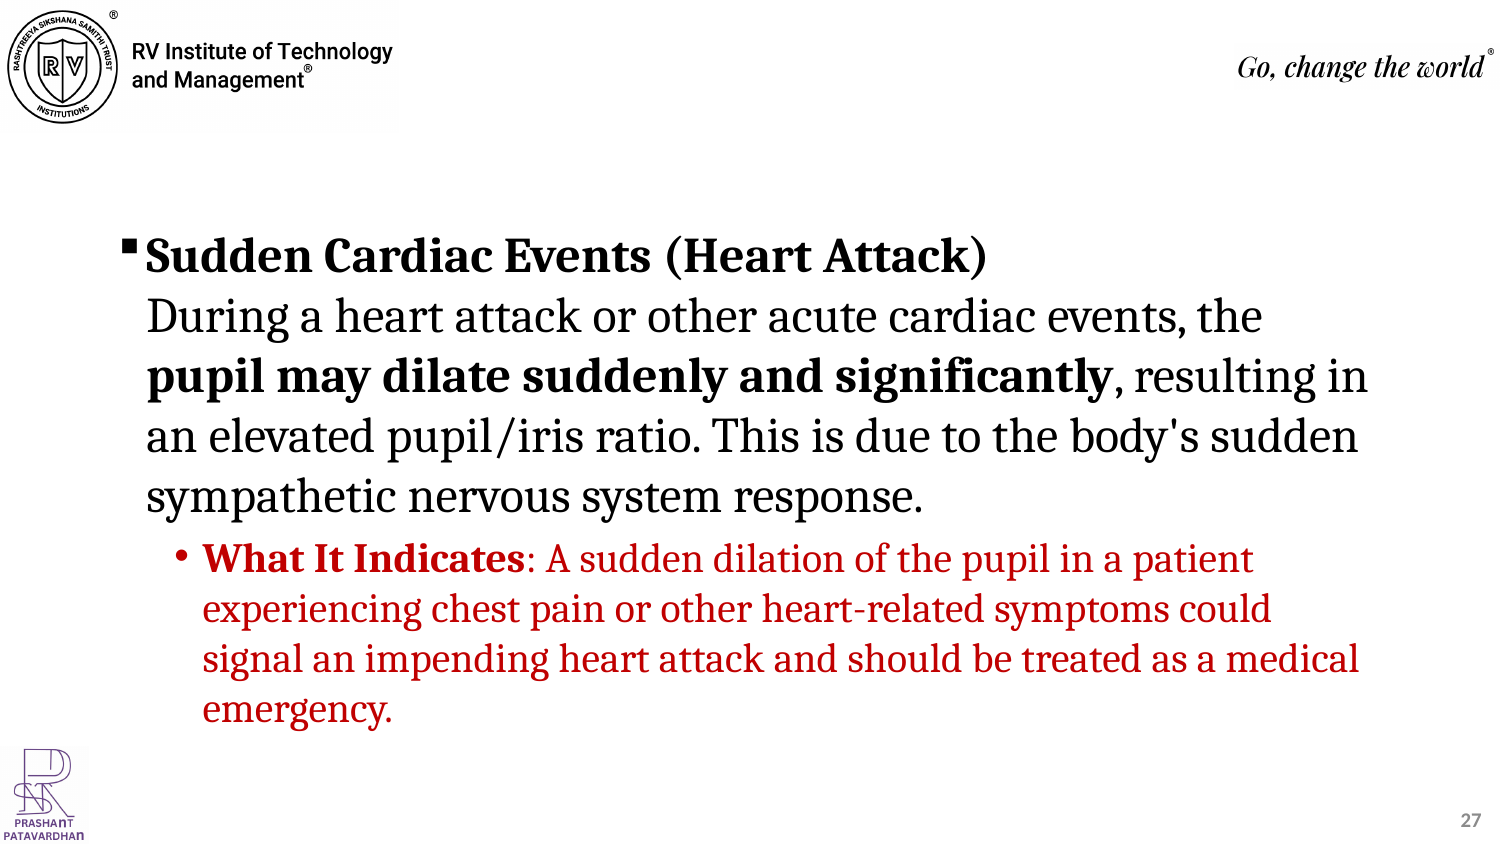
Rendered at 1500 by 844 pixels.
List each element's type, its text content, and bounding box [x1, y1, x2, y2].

picture [0, 0, 399, 133]
list Sudden Cardiac Events (Heart Attack) During a heart attack or other acute cardiac events, the pupil may dilate suddenly and significantly, resulting in an elevated pupil/iris ratio. This is due to the body's sudden sympathetic nervous system response. What It Indicates: A sudden dilation of the pupil in a patient experiencing chest pain or other heart-related symptoms could signal an impending heart attack and should be treated as a medical emergency. [103, 215, 1397, 760]
picture [1234, 43, 1500, 90]
slide_number 27 [1159, 796, 1497, 842]
picture [0, 746, 89, 844]
